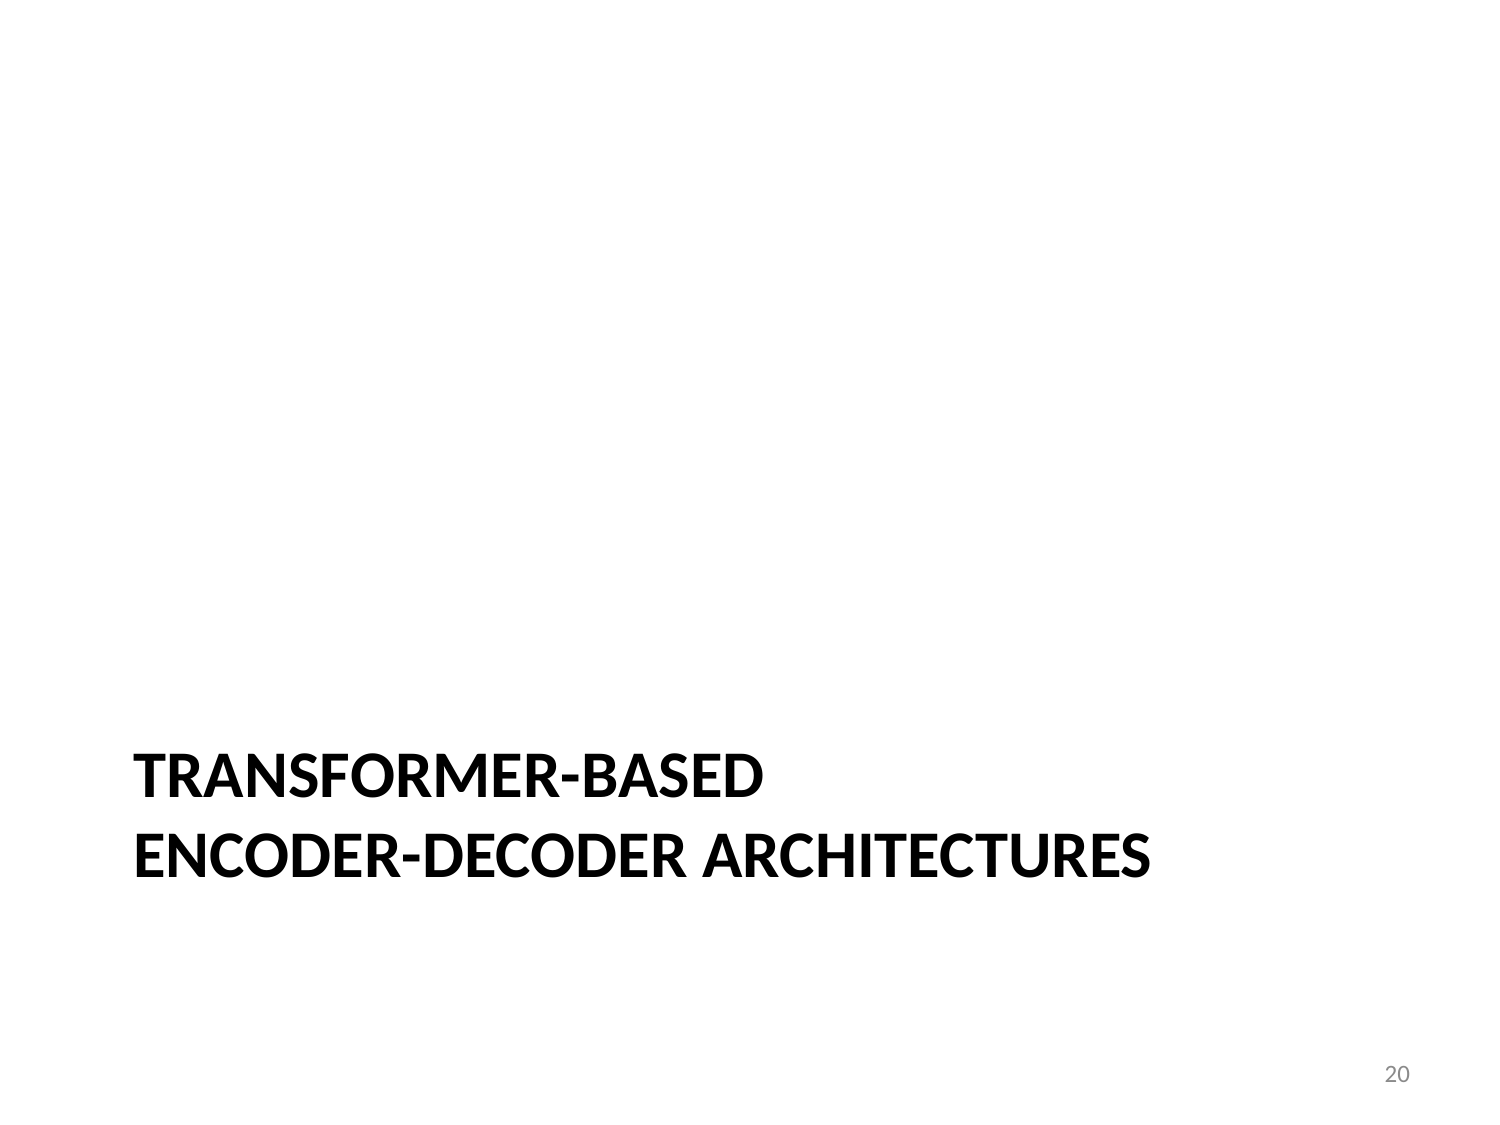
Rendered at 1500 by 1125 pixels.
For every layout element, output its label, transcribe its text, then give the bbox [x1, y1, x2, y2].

title Transformer-based encoder-decoder architectures [118, 722, 1394, 947]
slide_number 20 [1074, 1042, 1425, 1103]
